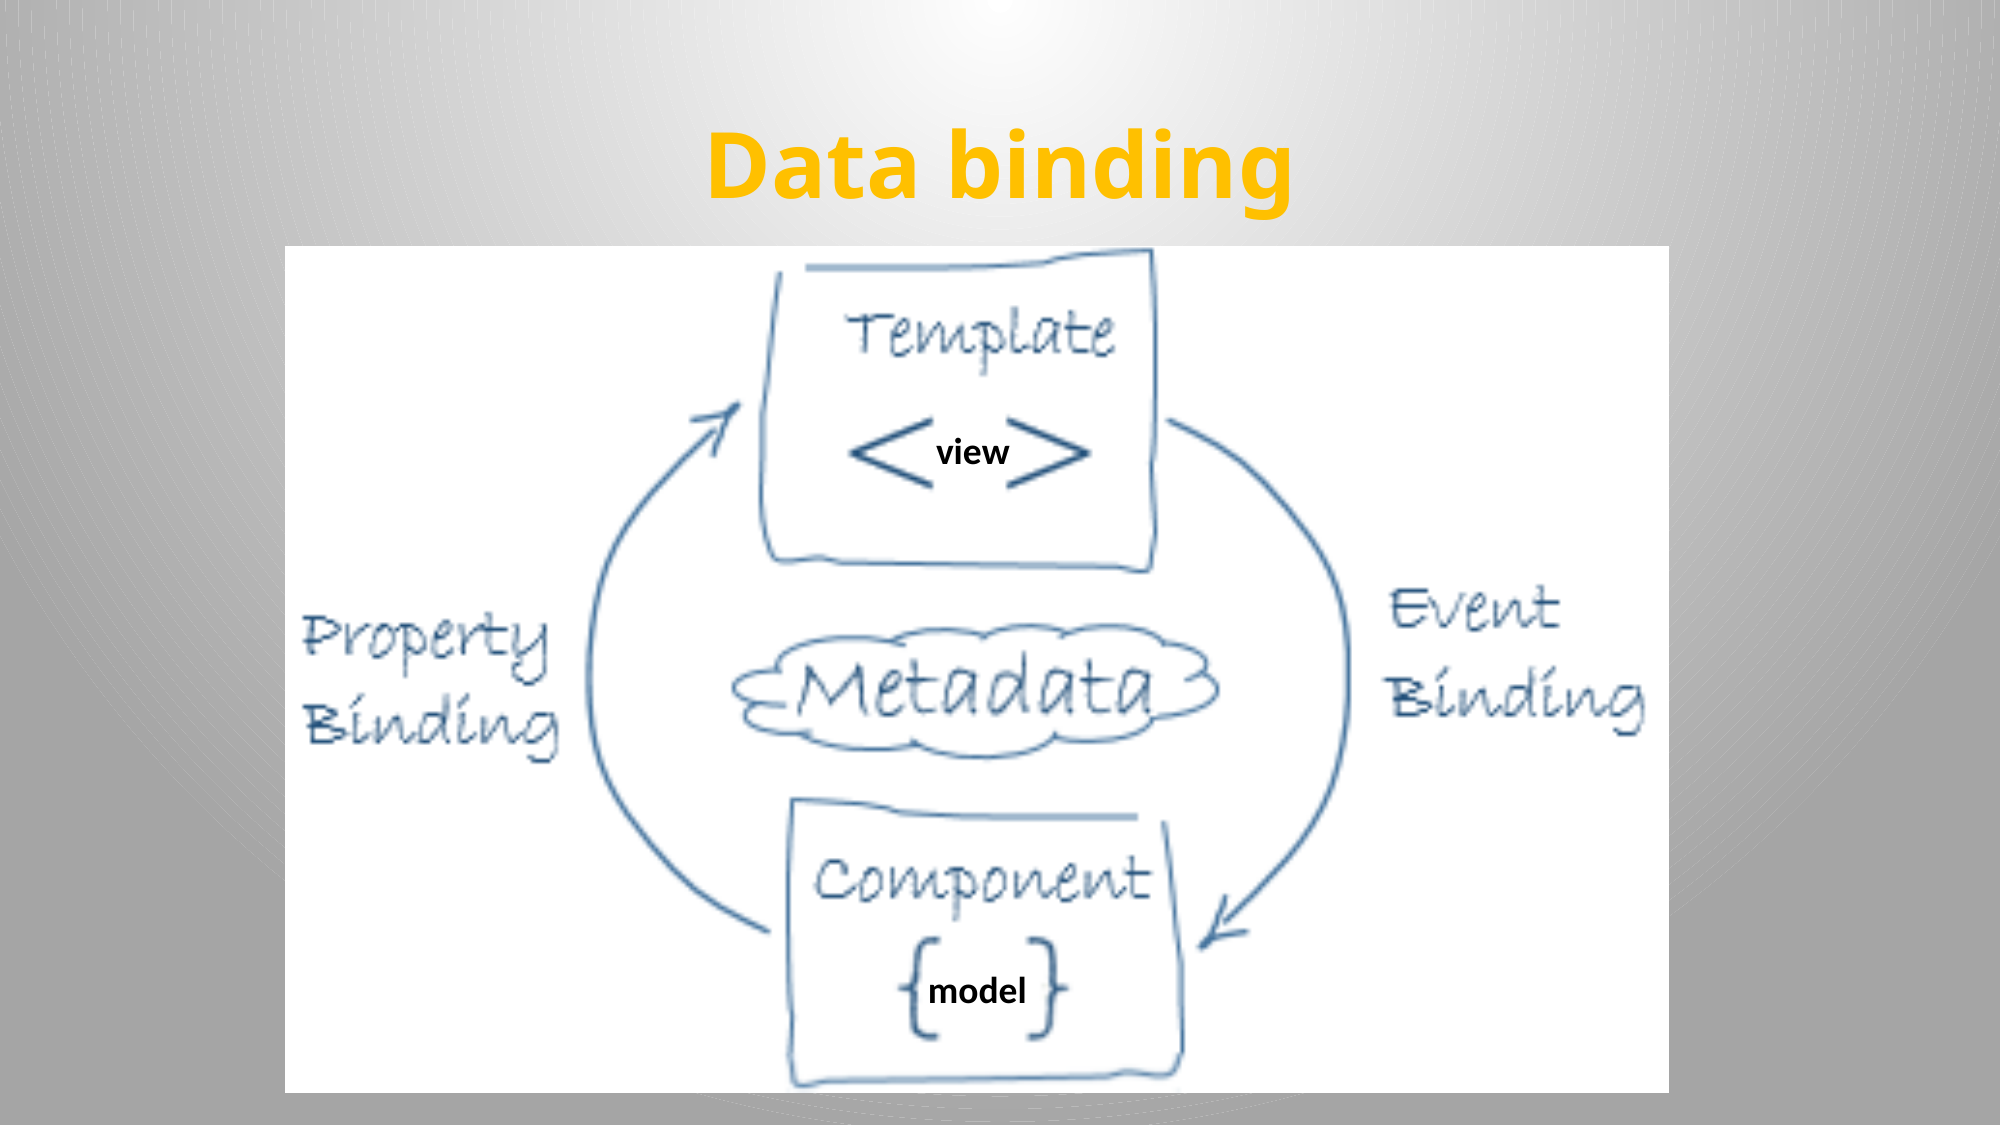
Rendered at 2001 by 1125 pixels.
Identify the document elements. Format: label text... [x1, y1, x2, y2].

title Data binding [137, 59, 1863, 278]
picture [285, 246, 1669, 1093]
